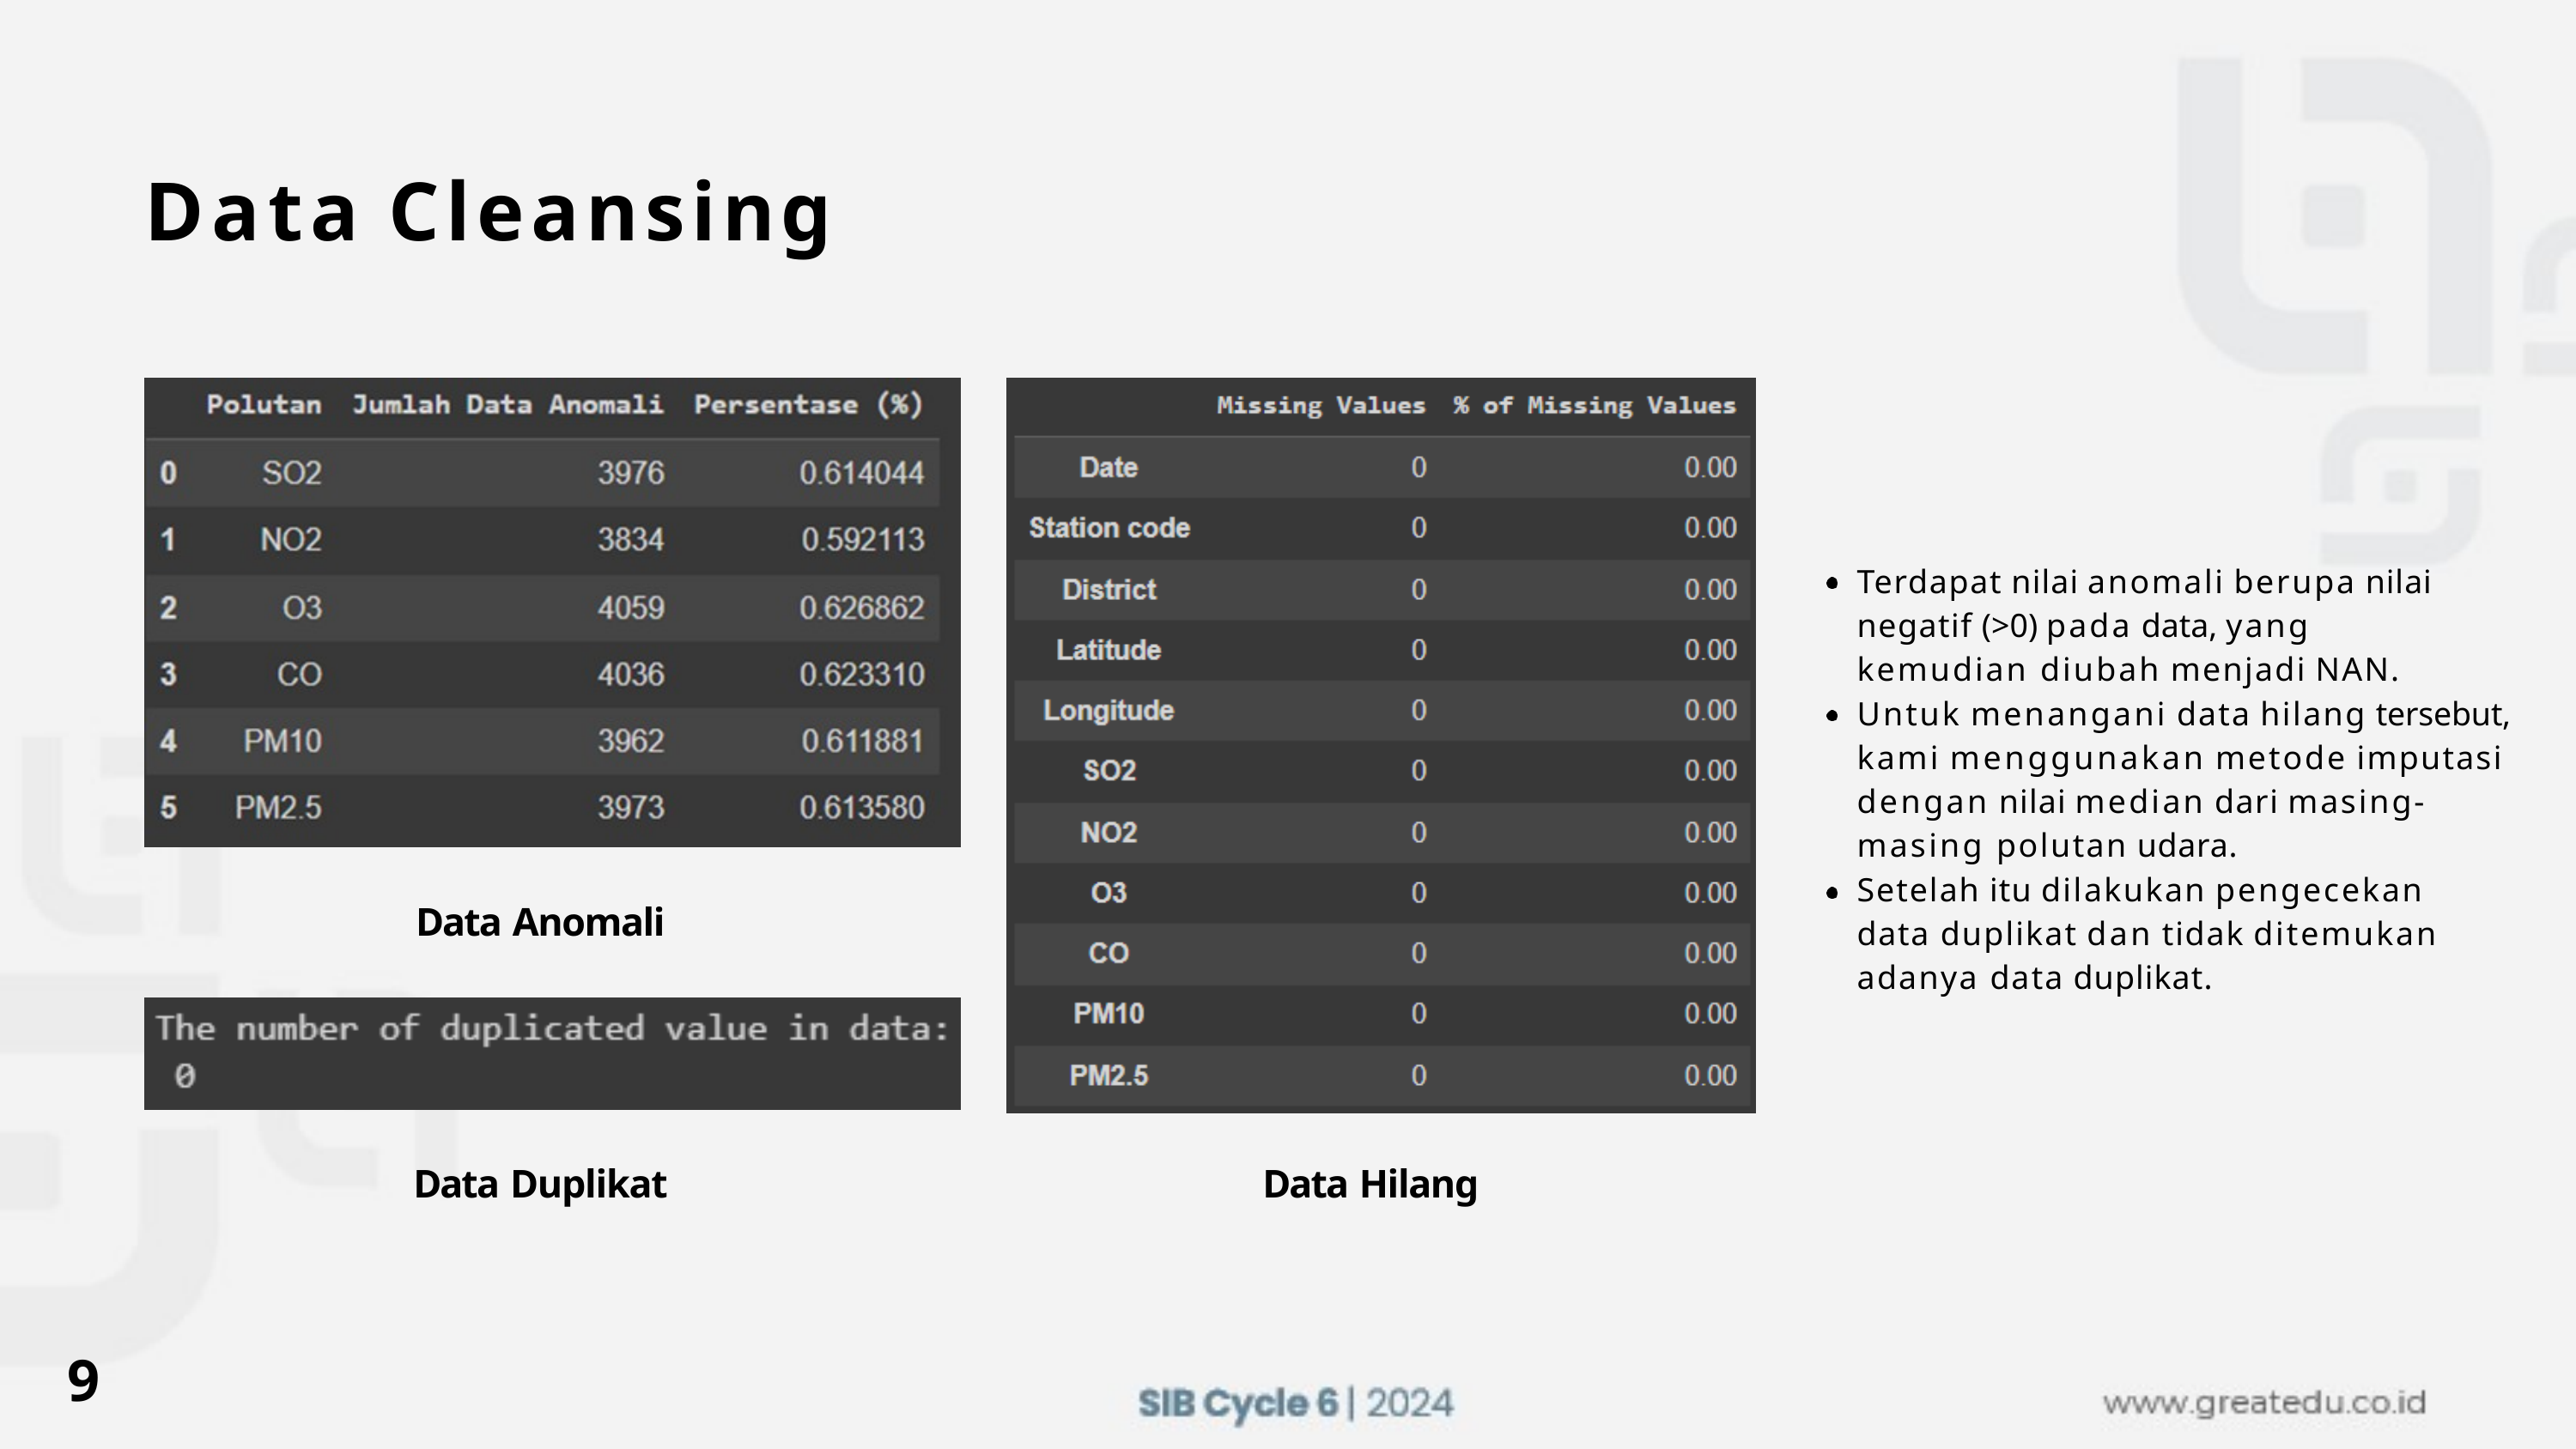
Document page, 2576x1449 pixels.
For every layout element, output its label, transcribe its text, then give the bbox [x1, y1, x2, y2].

picture [0, 0, 2576, 1449]
slide_number 9 [54, 1343, 139, 1449]
text_box Data Hilang [1261, 1157, 1502, 1206]
text_box Data Duplikat [411, 1157, 694, 1206]
text_box Terdapat nilai anomali berupa nilai negatif (>0) pada data, yang kemudian diubah menjadi NAN. Untuk menangani data hilang tersebut, kami menggunakan metode imputasi dengan nilai median dari masing-masing polutan udara. Setelah itu dilakukan pengecekan data duplikat dan tidak ditemukan adanya data duplikat. [1855, 554, 2519, 996]
text_box Data Anomali [414, 895, 692, 944]
title Data Cleansing [139, 89, 1836, 403]
